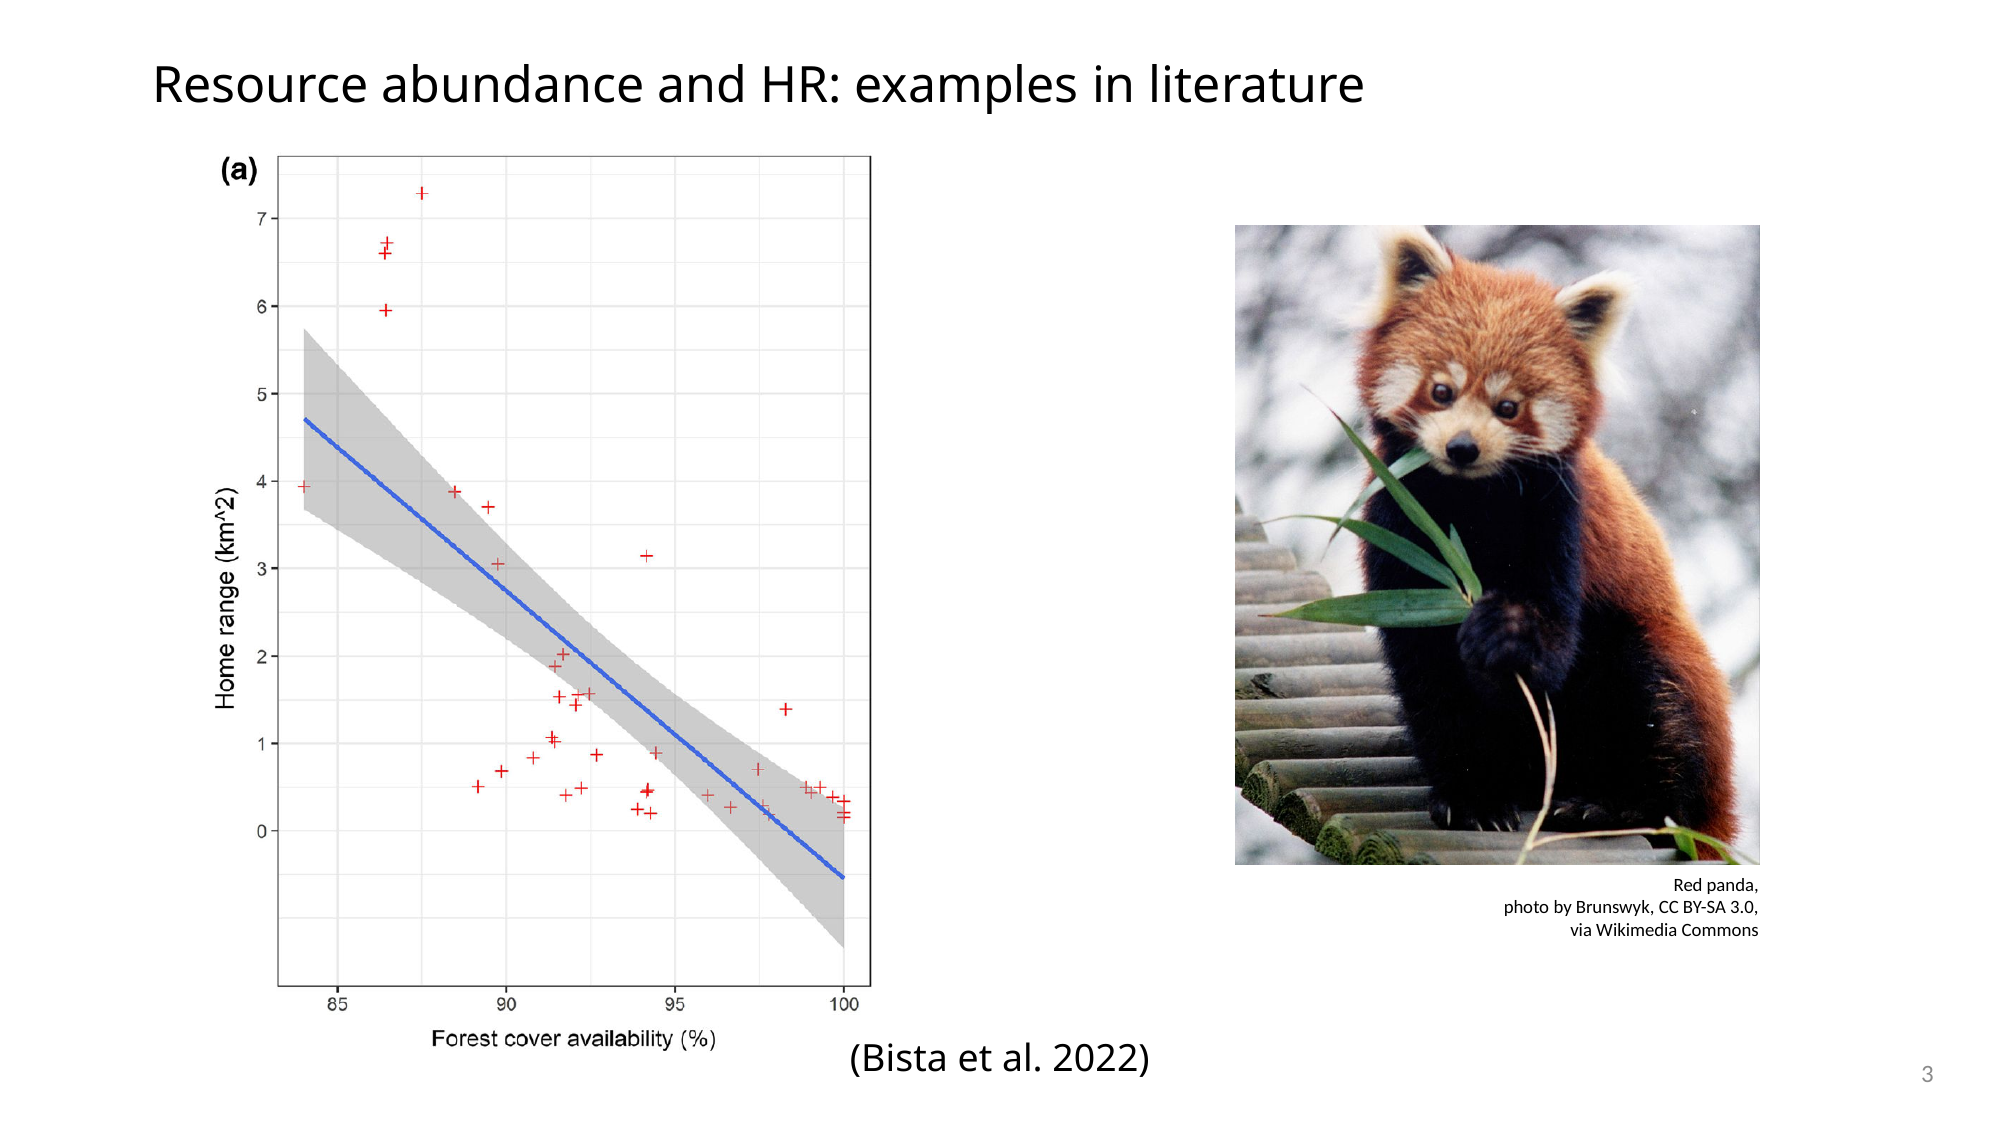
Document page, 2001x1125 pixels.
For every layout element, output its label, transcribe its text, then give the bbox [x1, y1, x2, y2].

text_box (Bista et al. 2022) [820, 1026, 1180, 1087]
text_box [1235, 225, 1774, 949]
title Resource abundance and HR: examples in literature [137, 59, 1863, 112]
slide_number 3 [1830, 1042, 1949, 1103]
picture [193, 144, 879, 1057]
